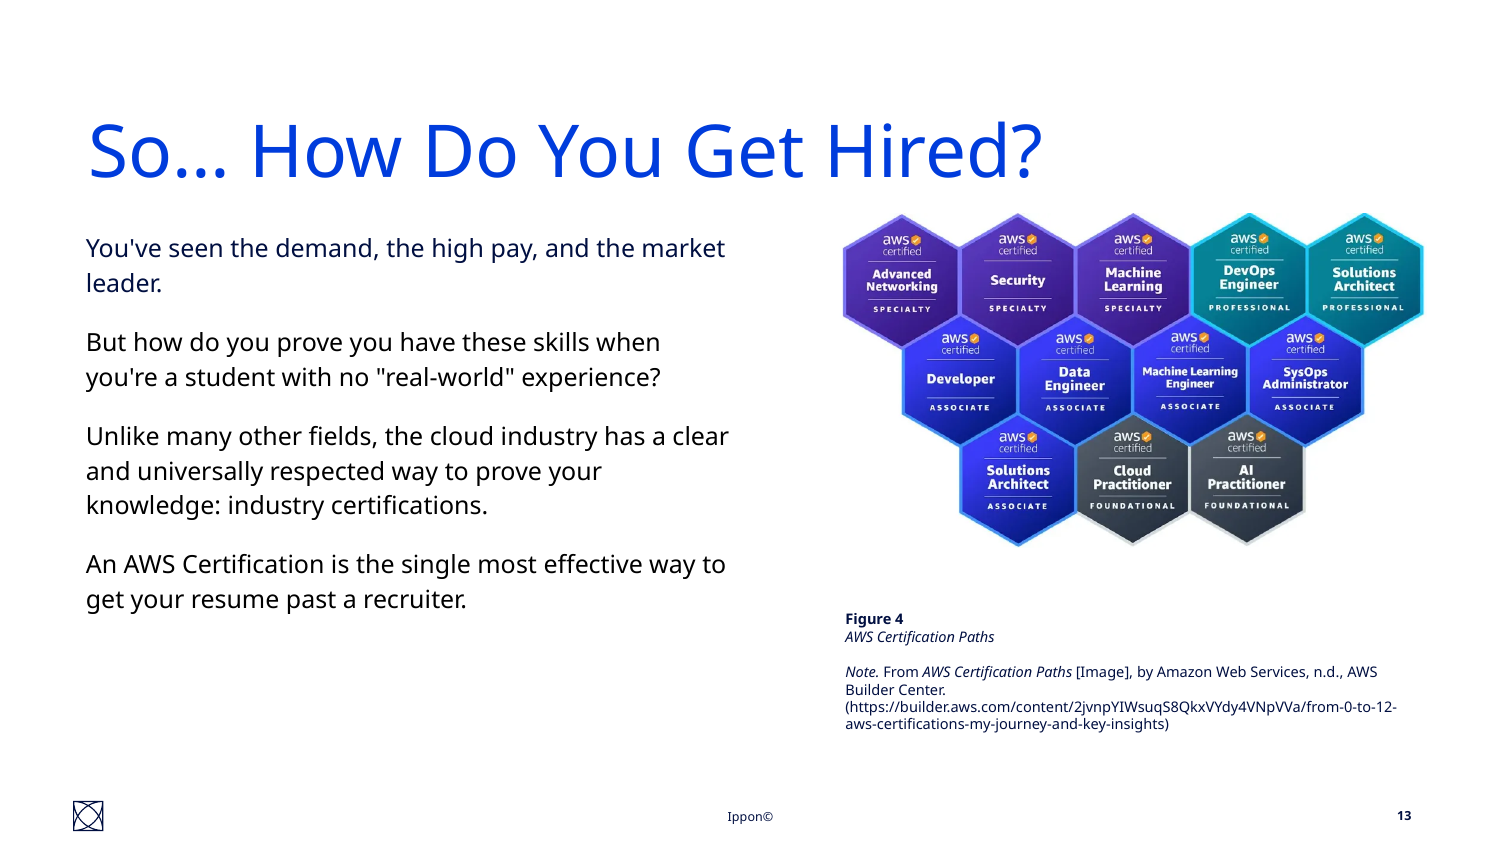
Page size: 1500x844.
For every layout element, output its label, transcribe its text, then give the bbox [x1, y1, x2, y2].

picture [832, 213, 1427, 548]
title So… How Do You Get Hired? [73, 90, 1432, 184]
slide_number ‹#› [1336, 797, 1427, 835]
text_box Figure 4 AWS Certification Paths Note. From AWS Certification Paths [Image], by Amazon Web Services, n.d., AWS Builder Center. (https://builder.aws.com/content/2jvnpYIWsuqS8QkxVYdy4VNpVVa/from-0-to-12-aws-certifications-my-journey-and-key-insights) [830, 595, 1430, 748]
list You've seen the demand, the high pay, and the market leader. But how do you prove you have these skills when you're a student with no "real-world" experience? Unlike many other fields, the cloud industry has a clear and universally respected way to prove your knowledge: industry certifications. An AWS Certification is the single most effective way to get your resume past a recruiter. [70, 213, 750, 710]
